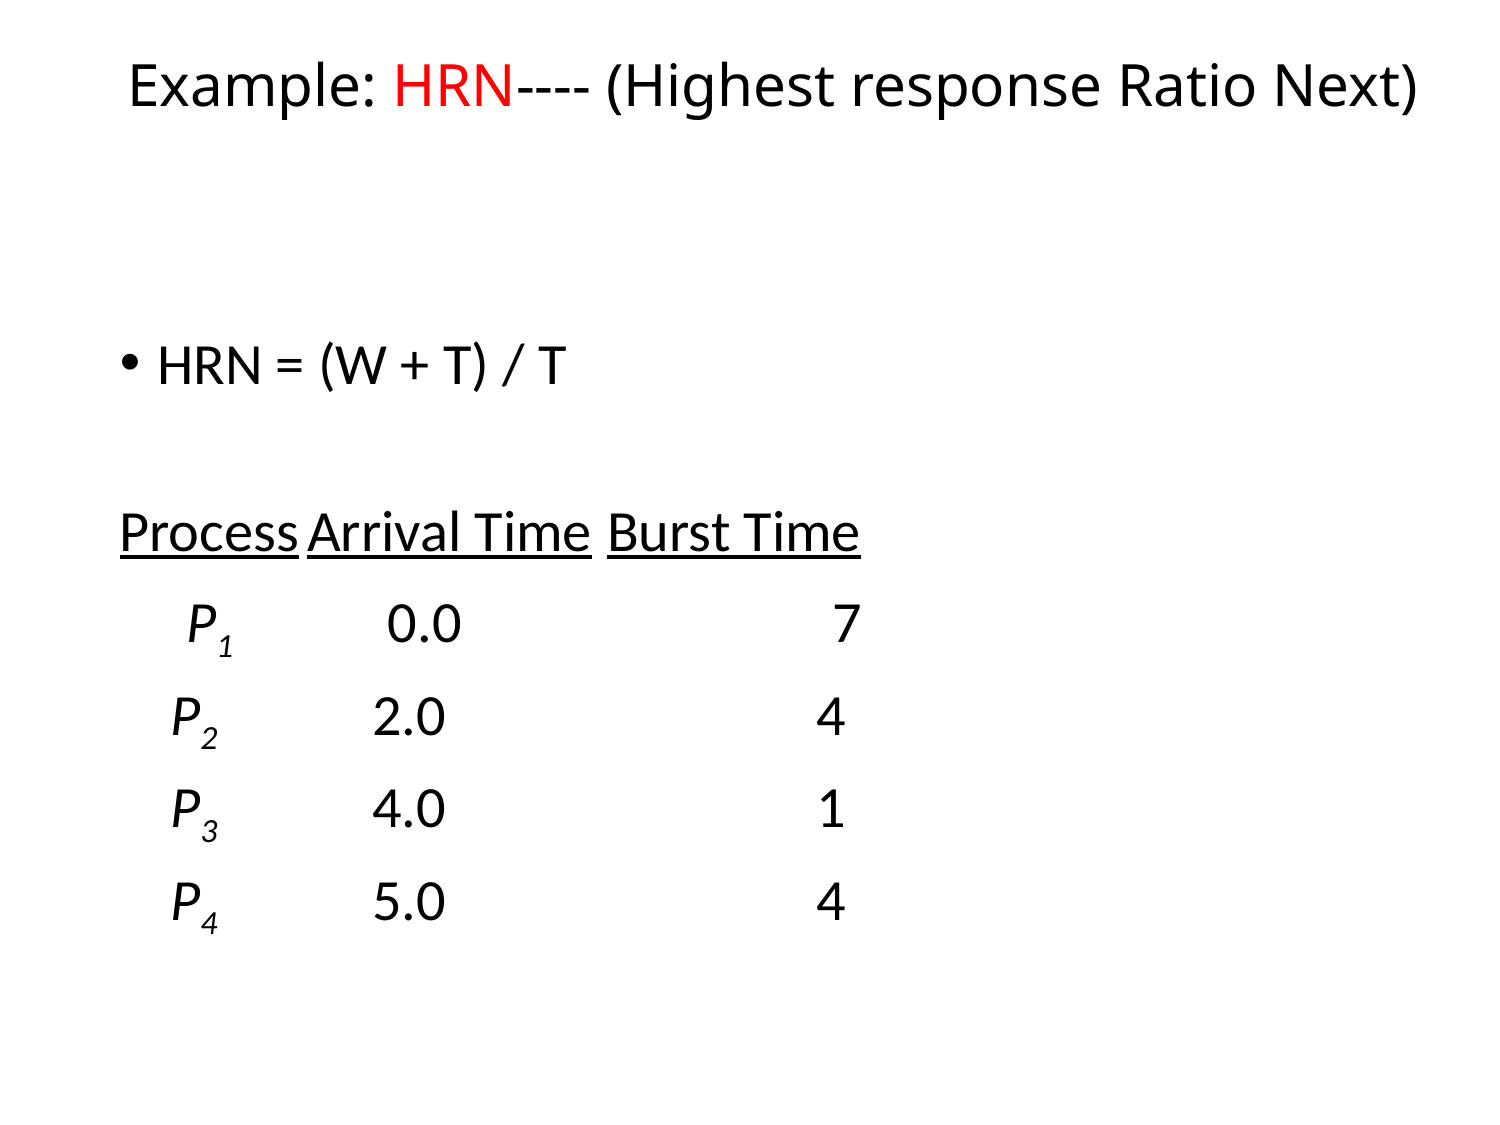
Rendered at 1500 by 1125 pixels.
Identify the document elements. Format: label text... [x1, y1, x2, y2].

list HRN = (W + T) / T Process Arrival Time Burst Time P1 0.0 7 P2 2.0 4 P3 4.0 1 P4 5.0 4 [104, 326, 1342, 1077]
title Example: HRN---- (Highest response Ratio Next) [112, 37, 1486, 138]
